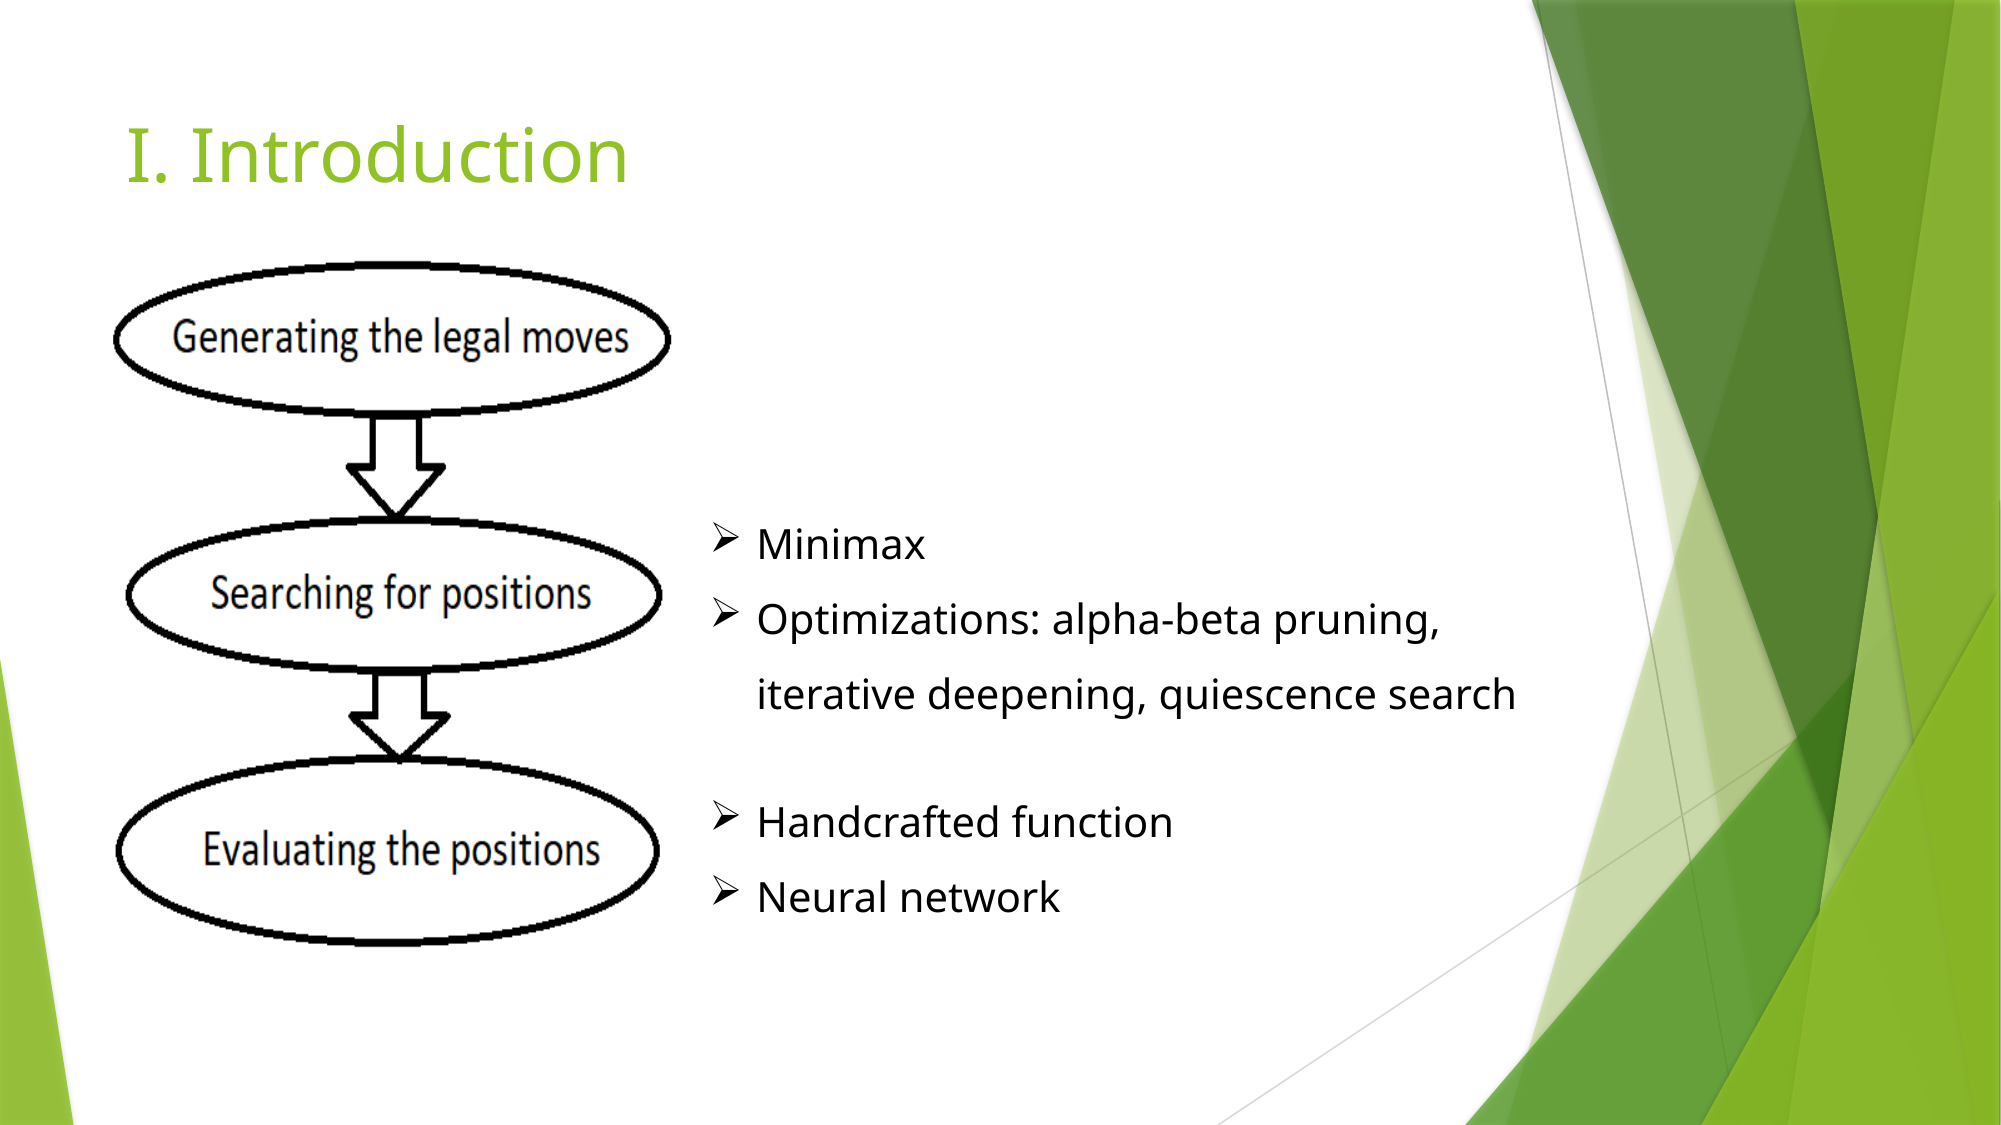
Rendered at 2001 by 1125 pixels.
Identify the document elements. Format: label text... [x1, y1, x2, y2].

text_box Handcrafted function Neural network [701, 763, 1632, 929]
title I. Introduction [111, 99, 1522, 317]
text_box Minimax Optimizations: alpha-beta pruning, iterative deepening, quiescence search [701, 485, 1609, 726]
picture [76, 230, 696, 977]
